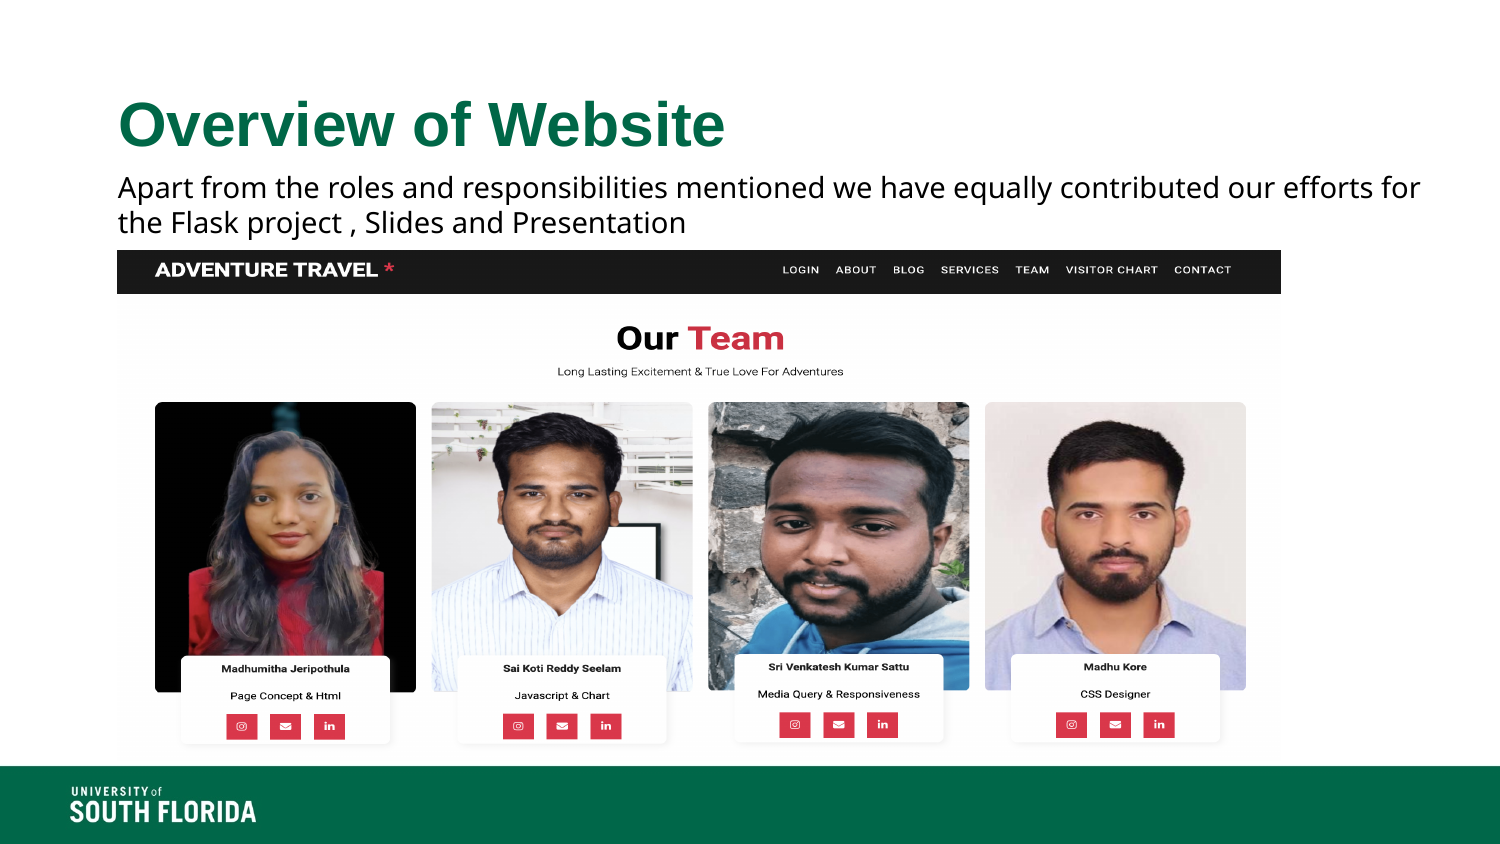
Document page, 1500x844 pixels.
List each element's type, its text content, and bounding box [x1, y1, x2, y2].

picture [0, 0, 1500, 844]
text_box Apart from the roles and responsibilities mentioned we have equally contributed our efforts for the Flask project , Slides and Presentation [103, 162, 1437, 281]
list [117, 250, 1281, 761]
title Overview of Website [103, 44, 1397, 162]
